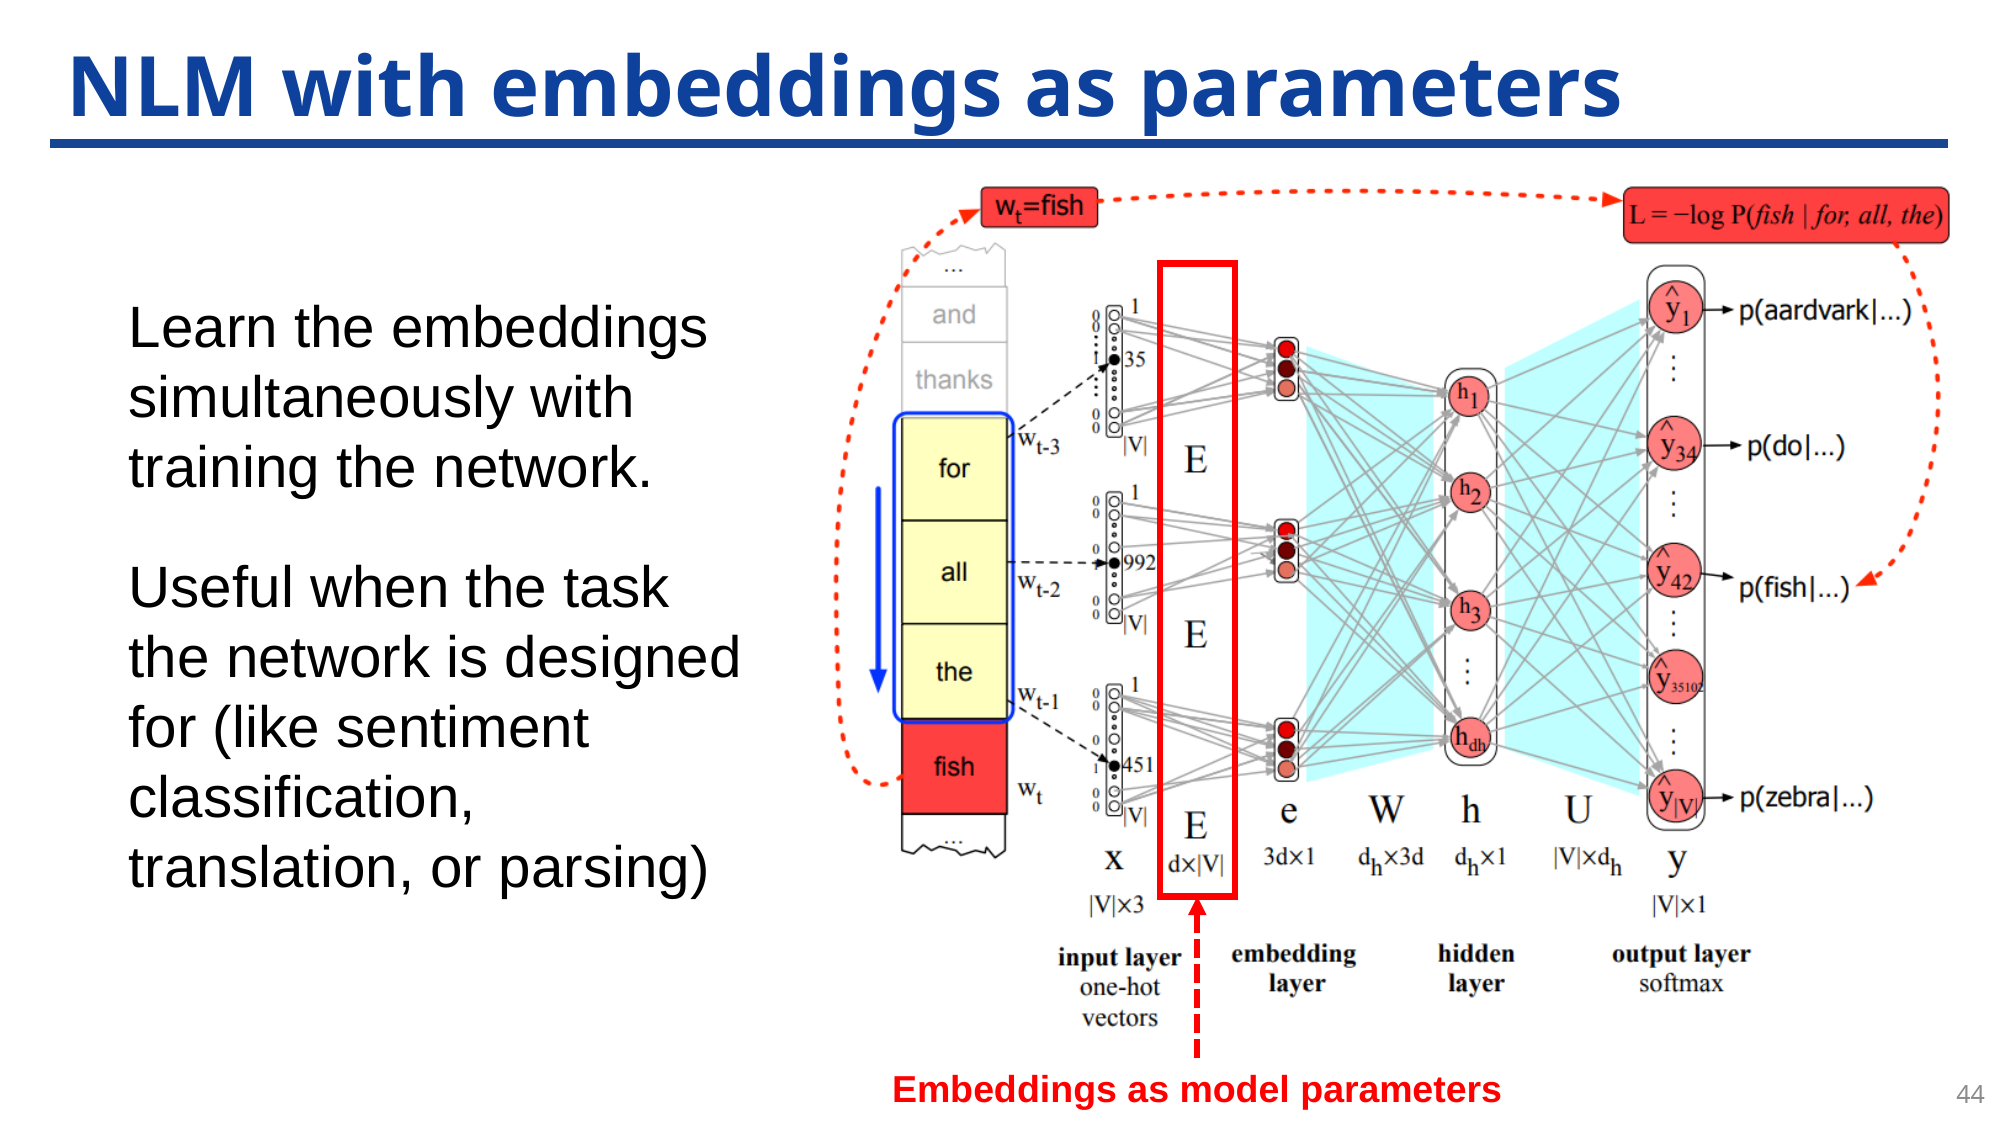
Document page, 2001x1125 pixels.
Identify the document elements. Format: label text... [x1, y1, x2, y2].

title NLM with embeddings as parameters [51, 39, 1947, 140]
text_box Embeddings as model parameters [877, 1057, 1518, 1118]
text_box Learn the embeddings simultaneously with training the network. Useful when the task the network is designed for (like sentiment classification, translation, or parsing) [113, 282, 760, 907]
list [826, 178, 1962, 1037]
slide_number 44 [1899, 1065, 2000, 1125]
